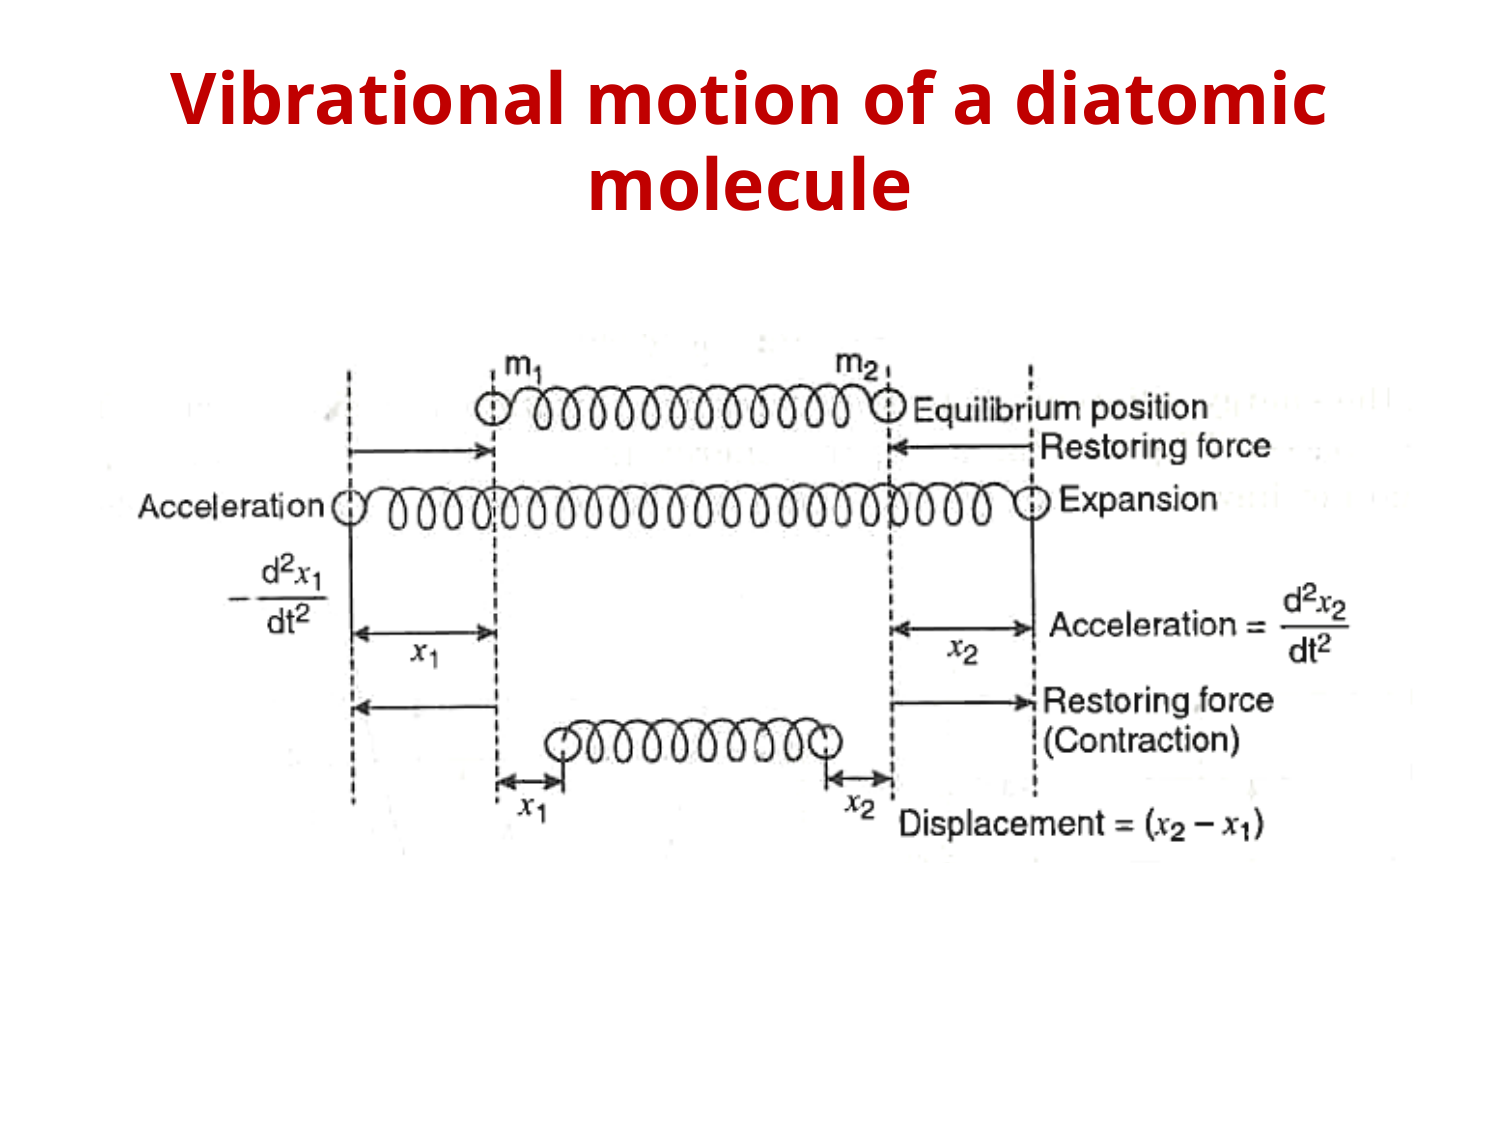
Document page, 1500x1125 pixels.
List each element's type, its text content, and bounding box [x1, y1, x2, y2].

picture [100, 334, 1413, 863]
title Vibrational motion of a diatomic molecule [75, 45, 1425, 233]
